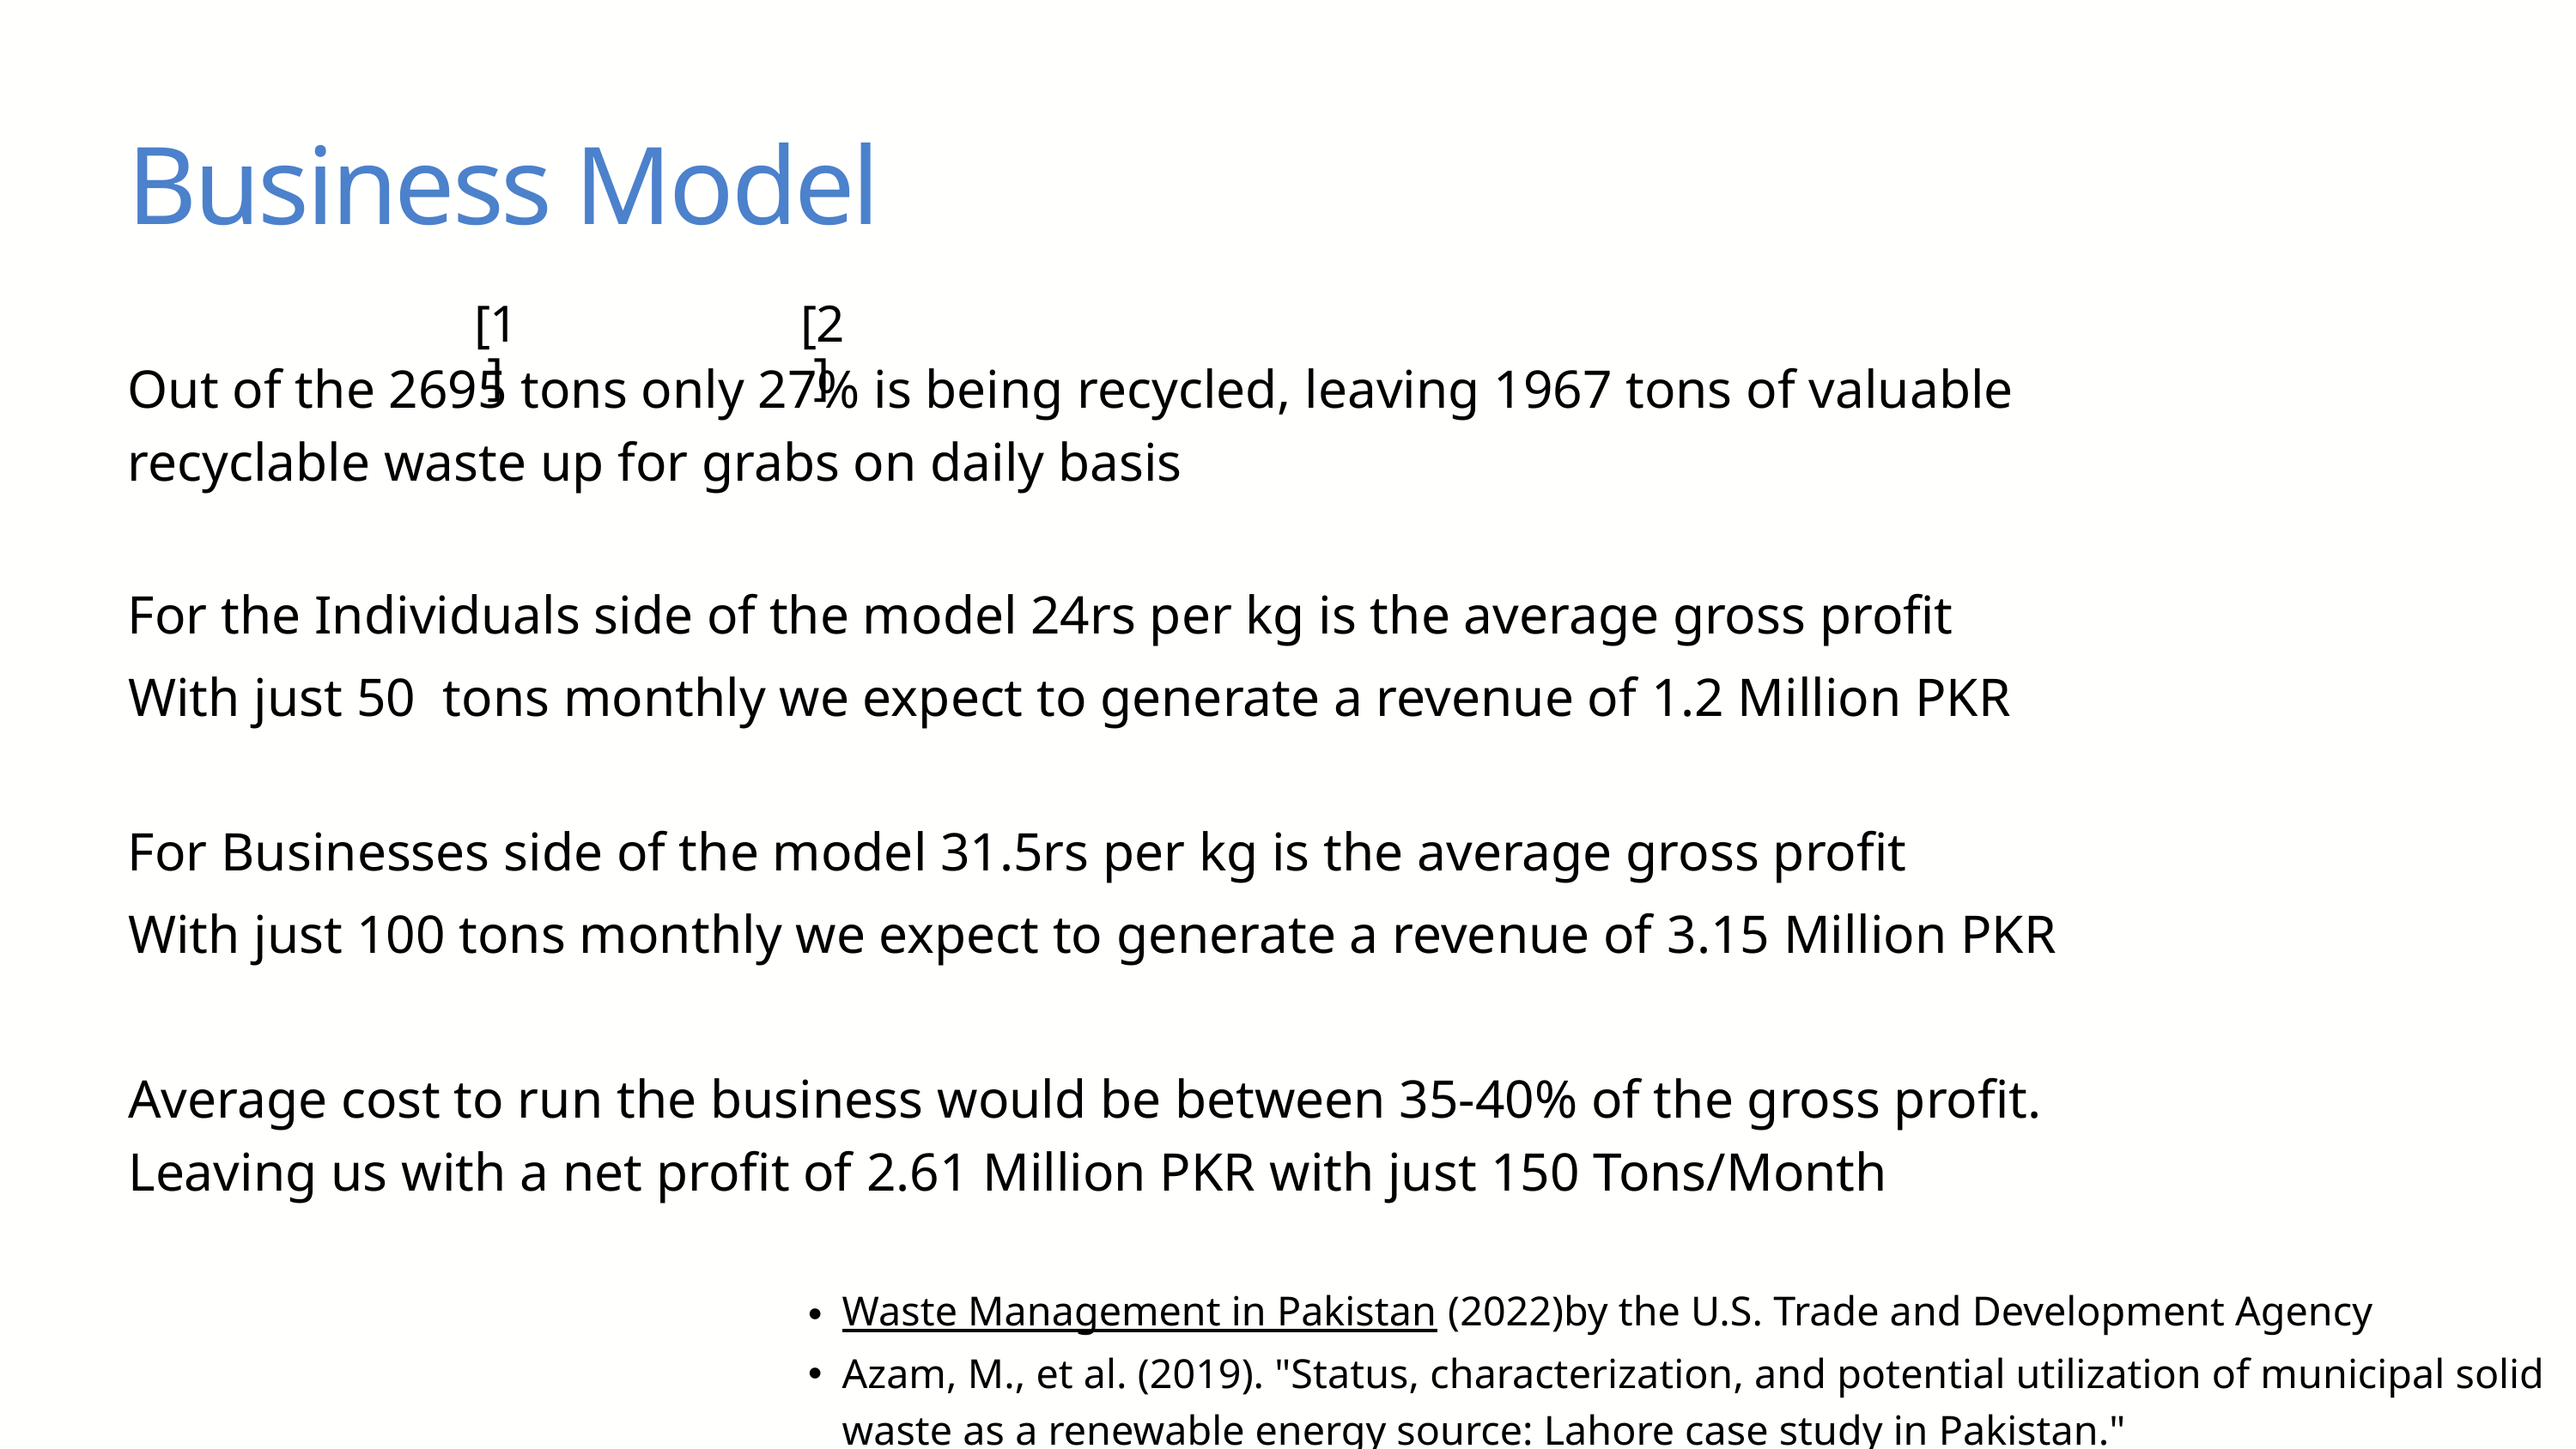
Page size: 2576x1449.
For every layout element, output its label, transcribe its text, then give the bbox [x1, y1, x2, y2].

text_box [2] [793, 300, 851, 405]
text_box Leaving us with a net profit of 2.61 Million PKR with just 150 Tons/Month [128, 1129, 2118, 1202]
text_box With just 100 tons monthly we expect to generate a revenue of 3.15 Million PKR [128, 890, 2118, 964]
text_box [1] [472, 300, 519, 405]
text_box Business Model [128, 134, 1613, 246]
text_box With just 50 tons monthly we expect to generate a revenue of 1.2 Million PKR [128, 654, 2070, 727]
text_box Average cost to run the business would be between 35-40% of the gross profit. [128, 1056, 2118, 1129]
text_box Out of the 2695 tons only 27% is being recycled, leaving 1967 tons of valuable recyclable waste up for grabs on daily basis [128, 345, 2038, 491]
text_box Waste Management in Pakistan (2022)by the U.S. Trade and Development Agency Azam, M., et al. (2019). "Status, characterization, and potential utilization of municipal solid waste as a renewable energy source: Lahore case study in Pakistan." [774, 1284, 2576, 1449]
text_box For Businesses side of the model 31.5rs per kg is the average gross profit [128, 809, 2038, 882]
text_box For the Individuals side of the model 24rs per kg is the average gross profit [128, 571, 2038, 645]
